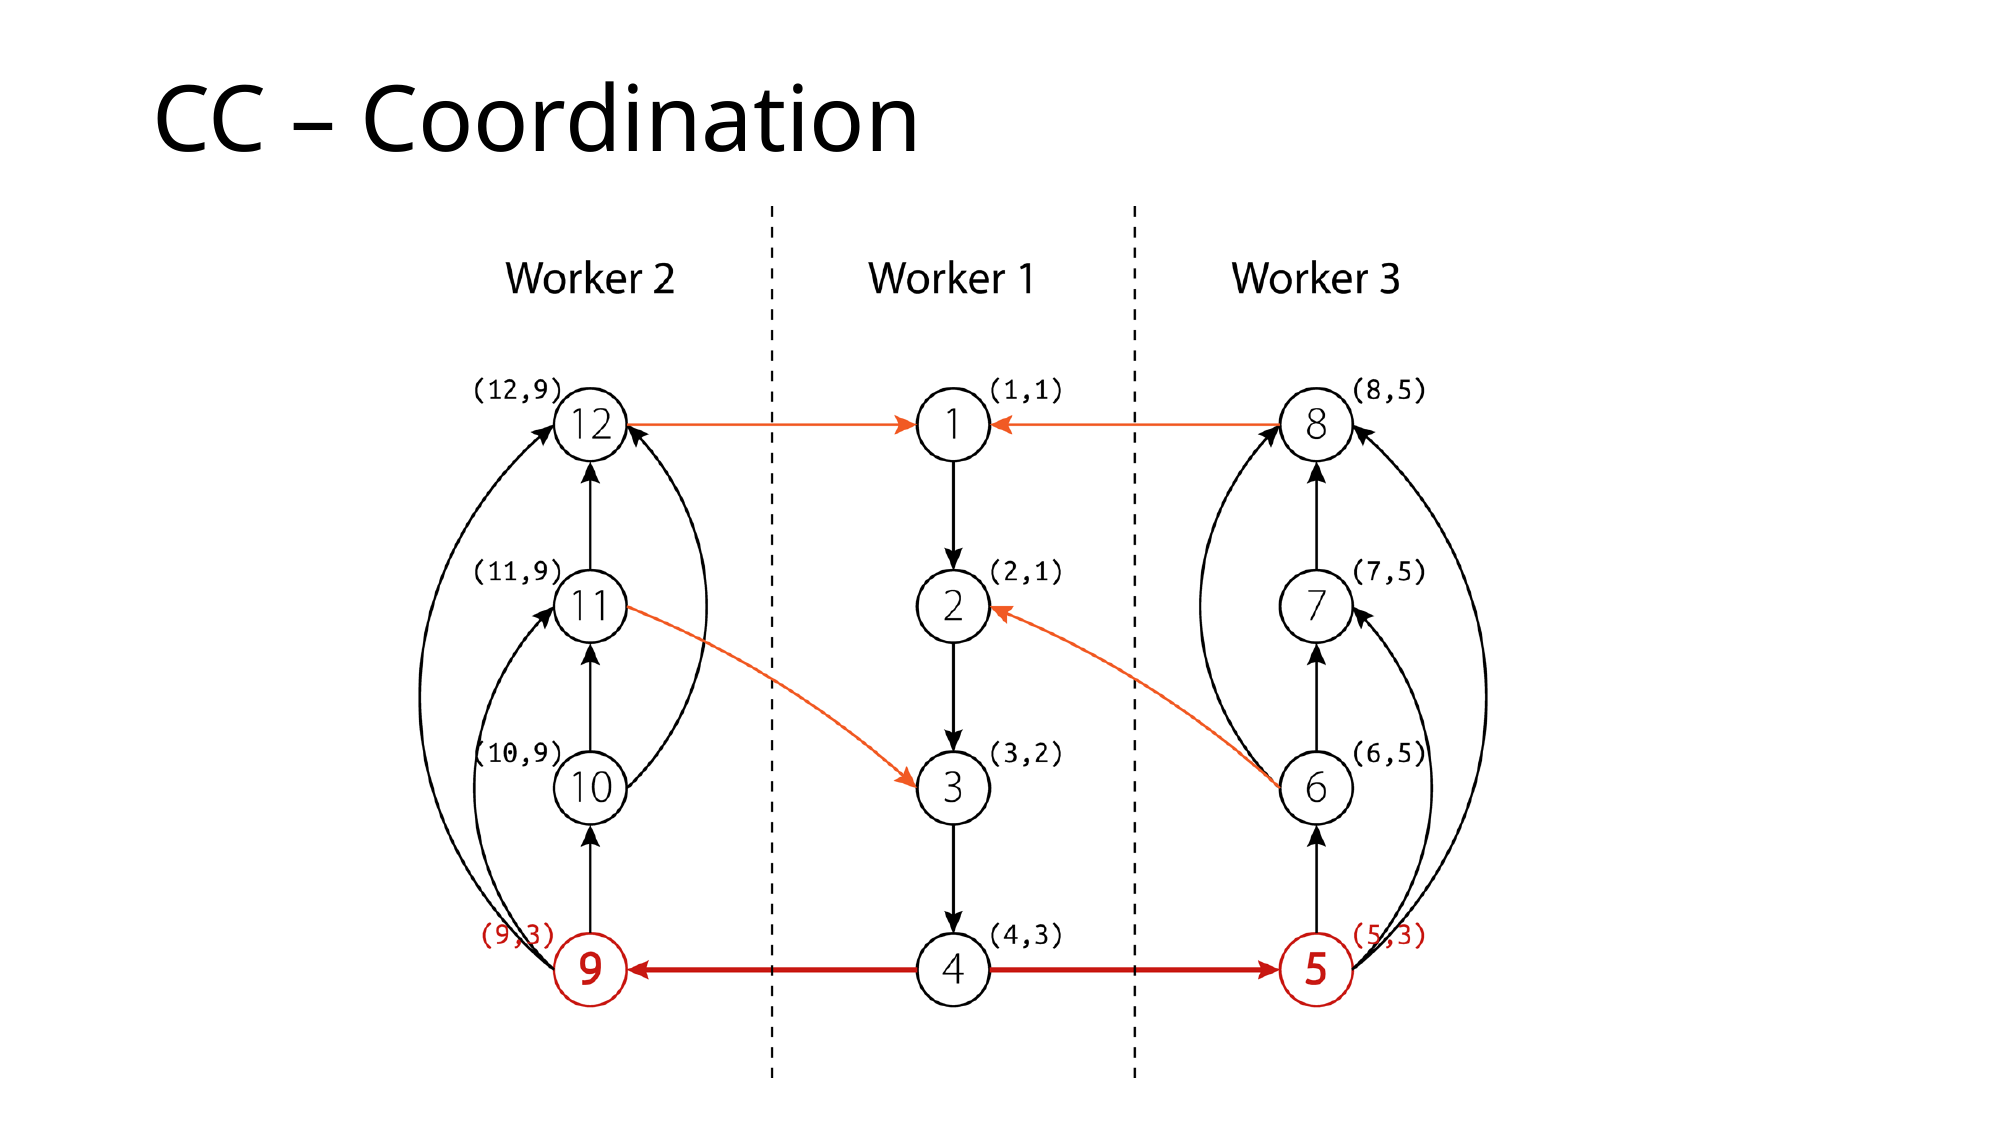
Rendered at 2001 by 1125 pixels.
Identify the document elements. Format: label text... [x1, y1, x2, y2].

picture [408, 206, 1498, 1078]
title CC – Coordination [137, 59, 1863, 185]
